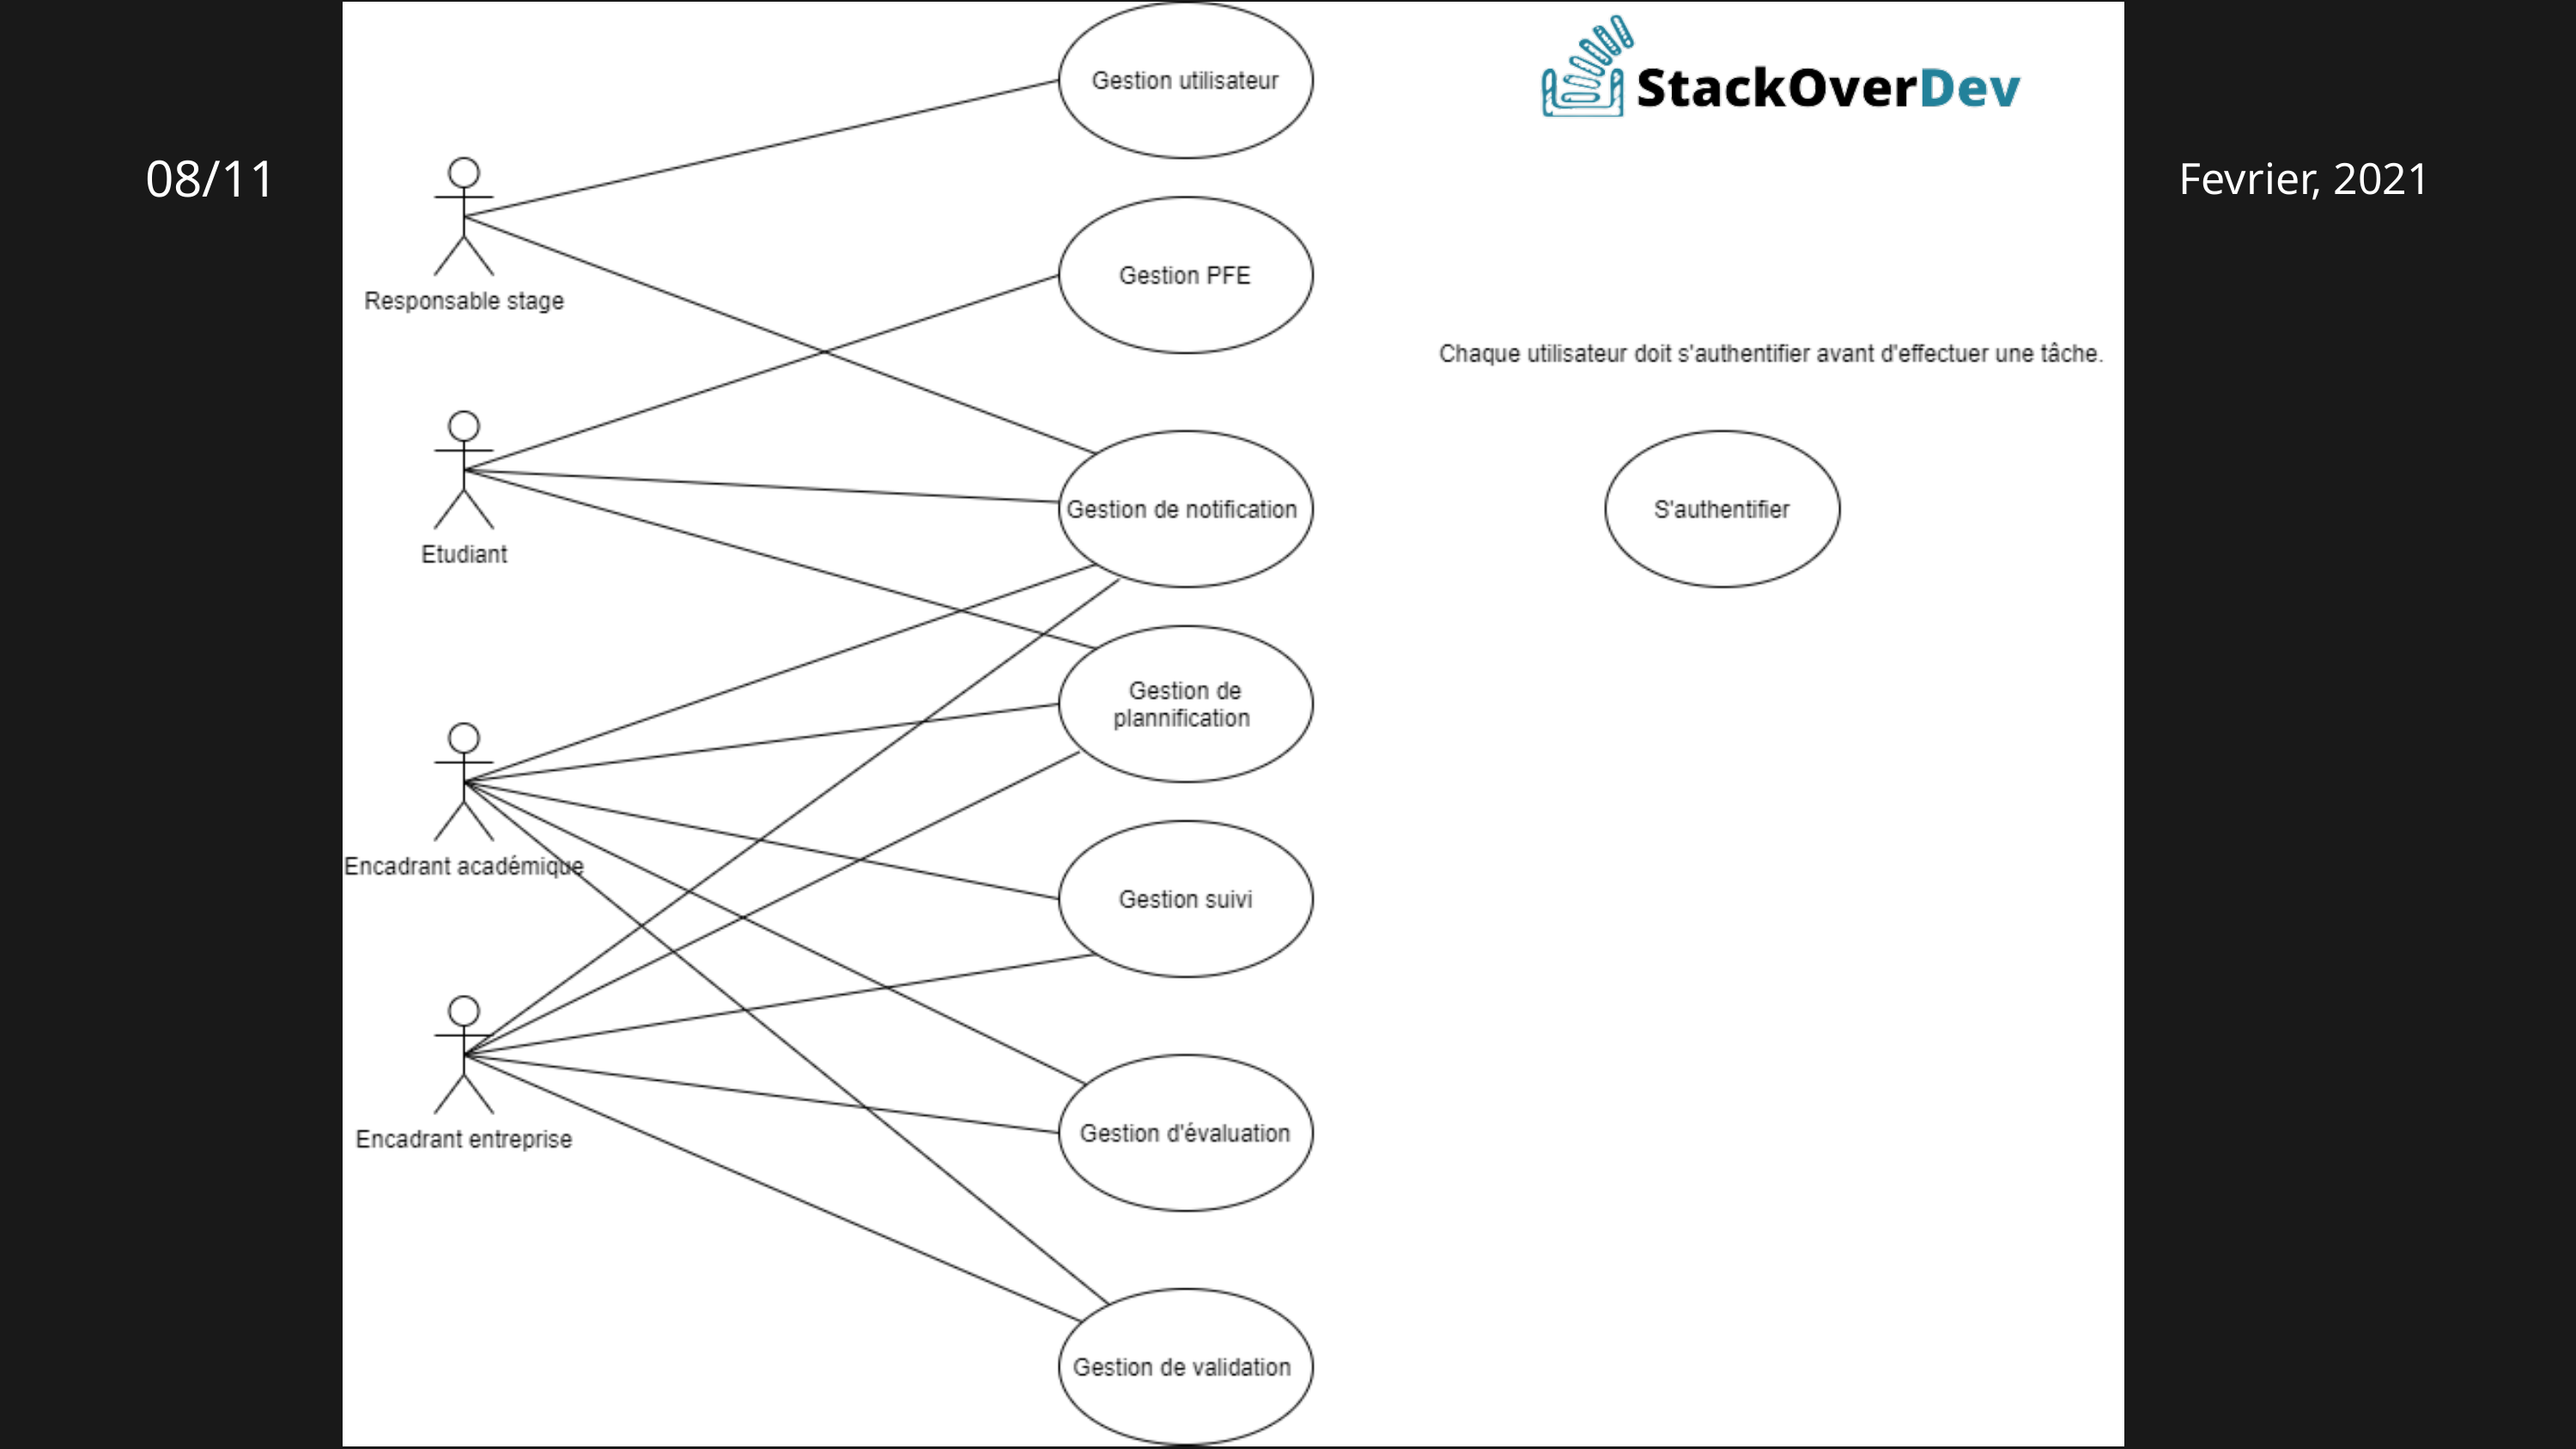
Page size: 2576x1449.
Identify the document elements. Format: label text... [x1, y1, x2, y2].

text_box Fevrier, 2021 [2129, 142, 2432, 203]
text_box 08/11 [145, 136, 301, 208]
picture [343, 2, 2124, 1447]
